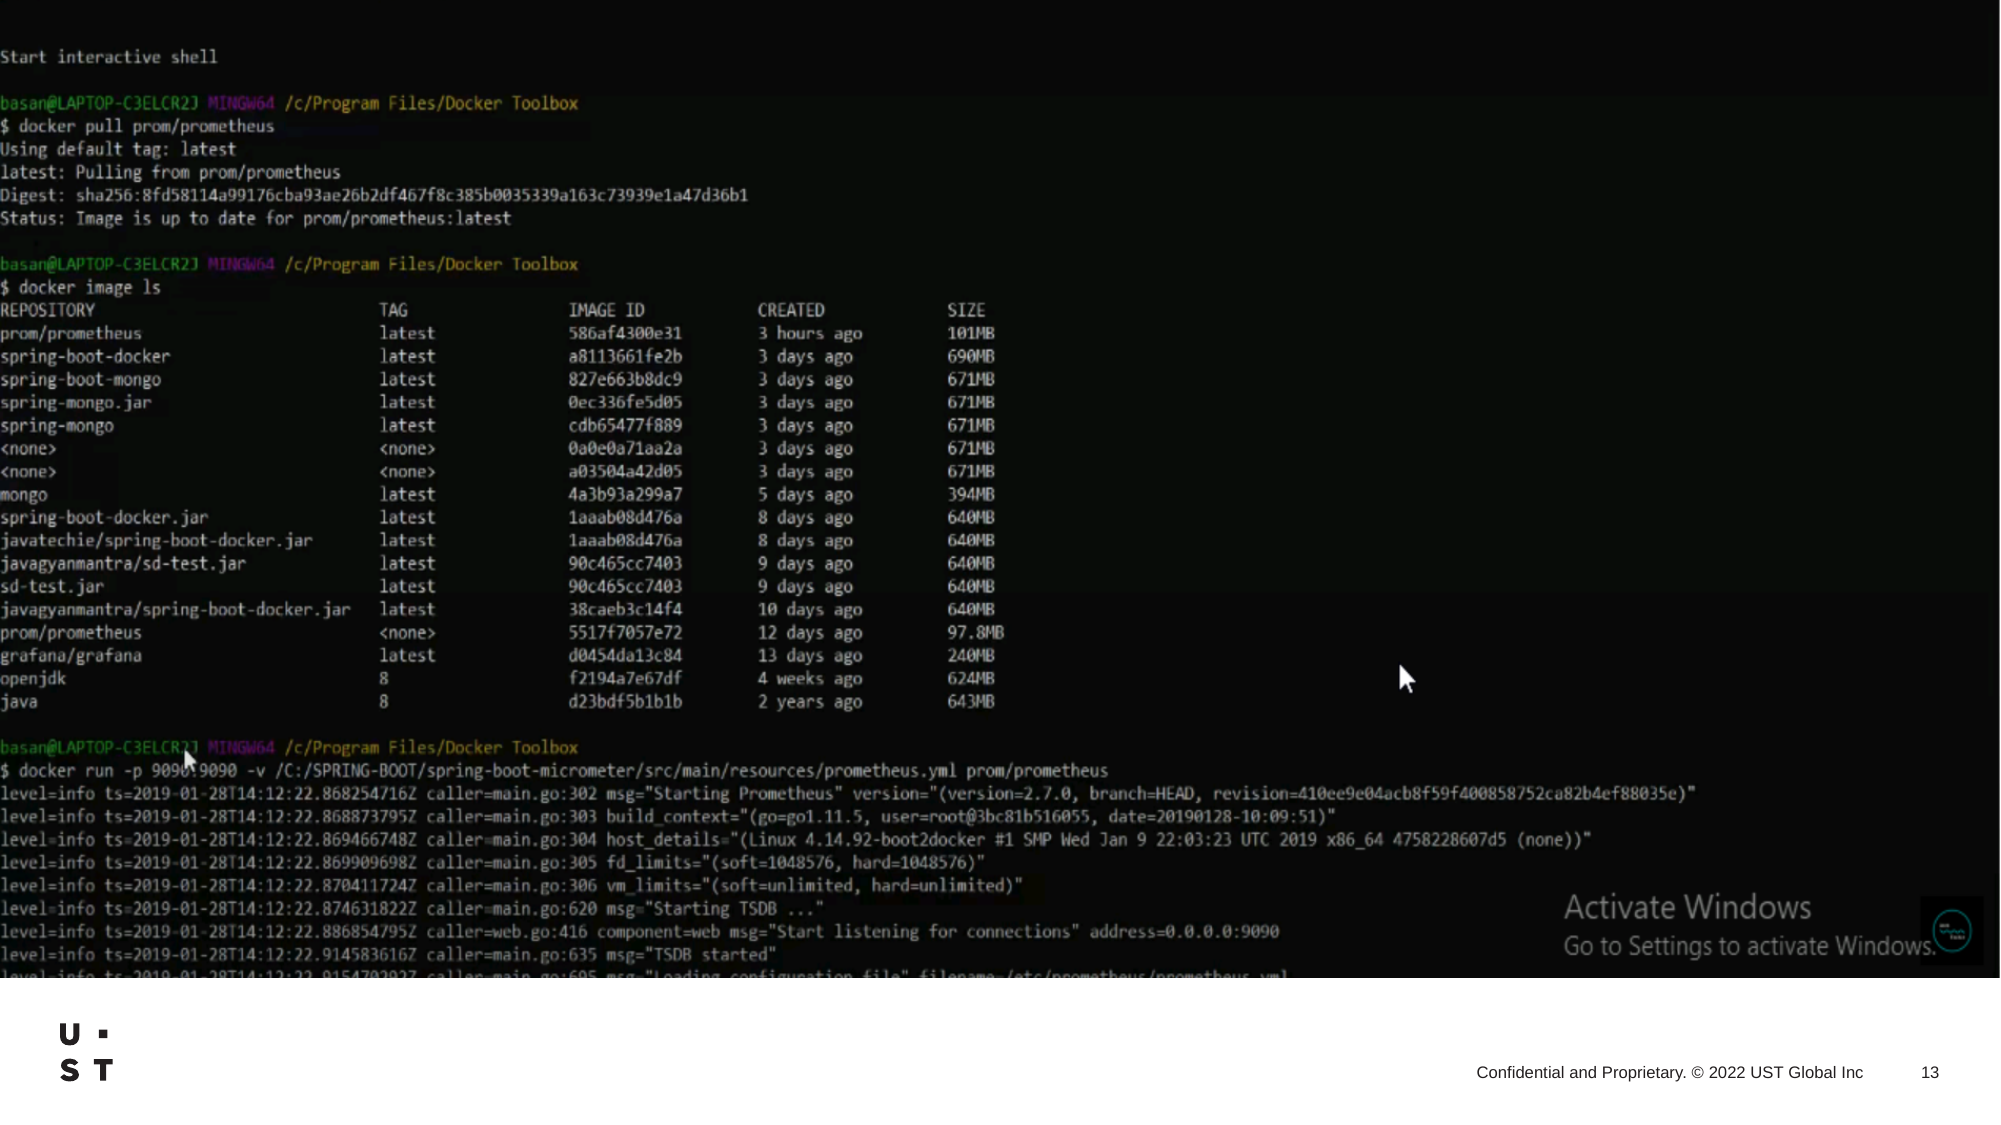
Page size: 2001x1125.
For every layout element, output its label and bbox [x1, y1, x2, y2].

picture [0, 0, 2000, 978]
